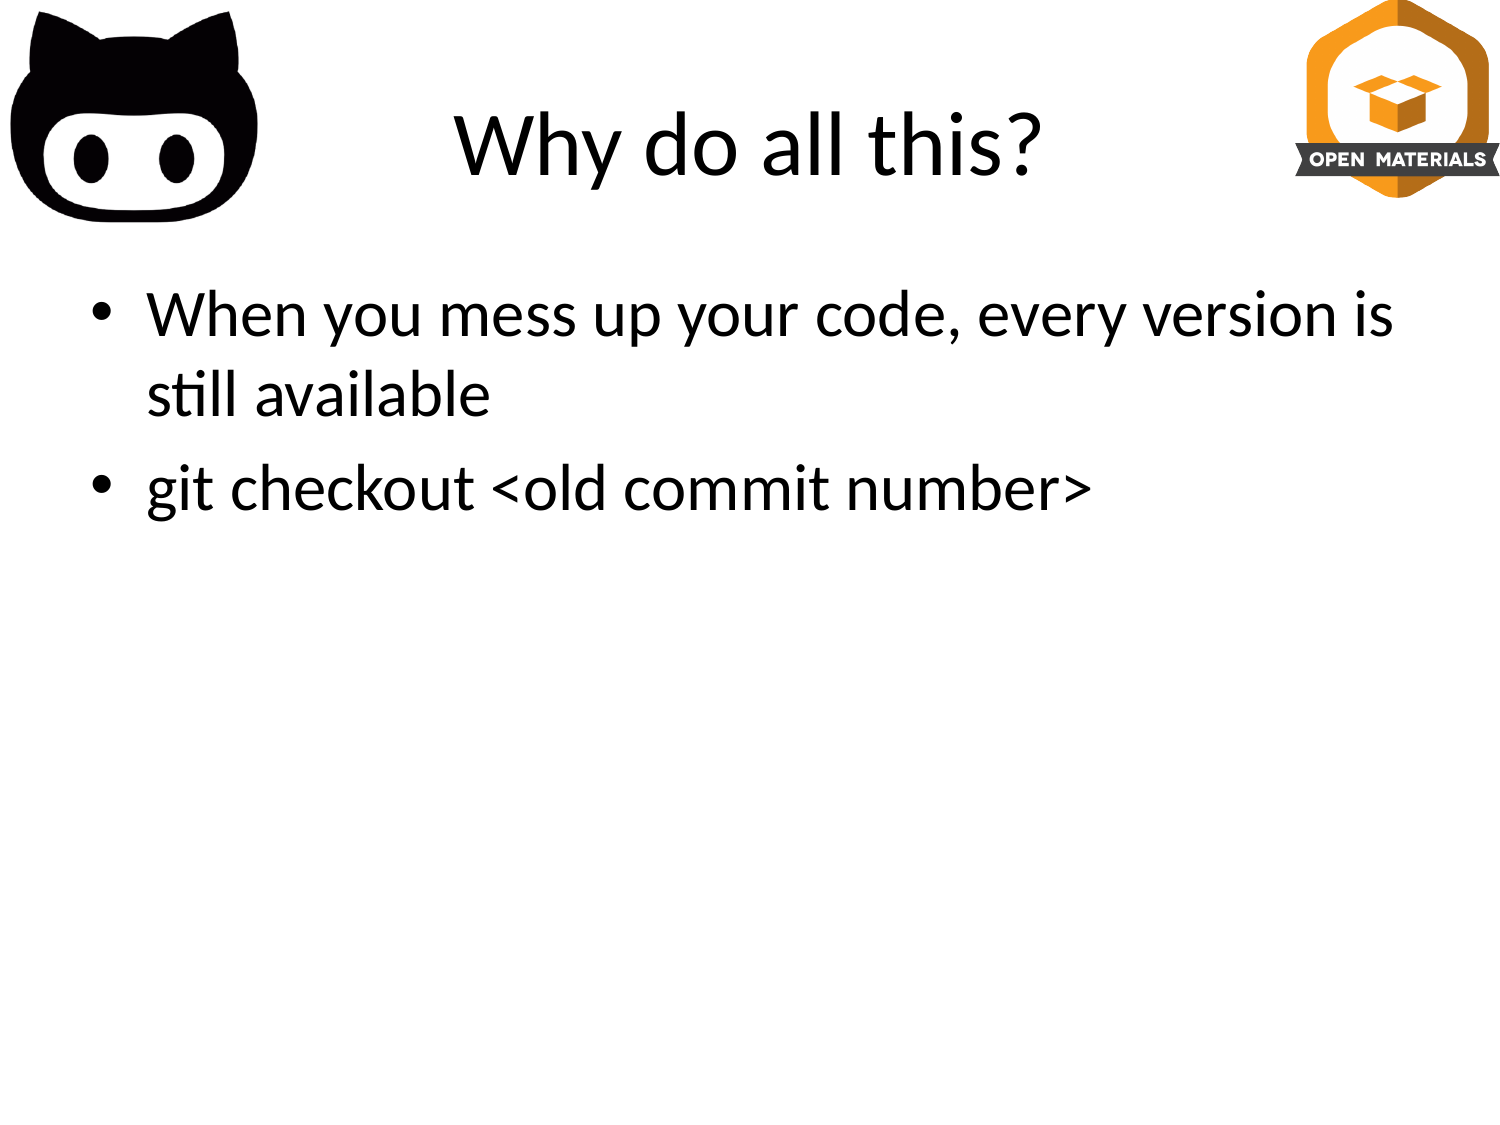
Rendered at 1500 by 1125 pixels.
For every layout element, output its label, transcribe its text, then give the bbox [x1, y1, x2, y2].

picture [0, 0, 273, 233]
picture [1295, 0, 1500, 198]
title Why do all this? [276, 45, 1425, 233]
list When you mess up your code, every version is still available git checkout <old commit number> [75, 262, 1425, 1005]
